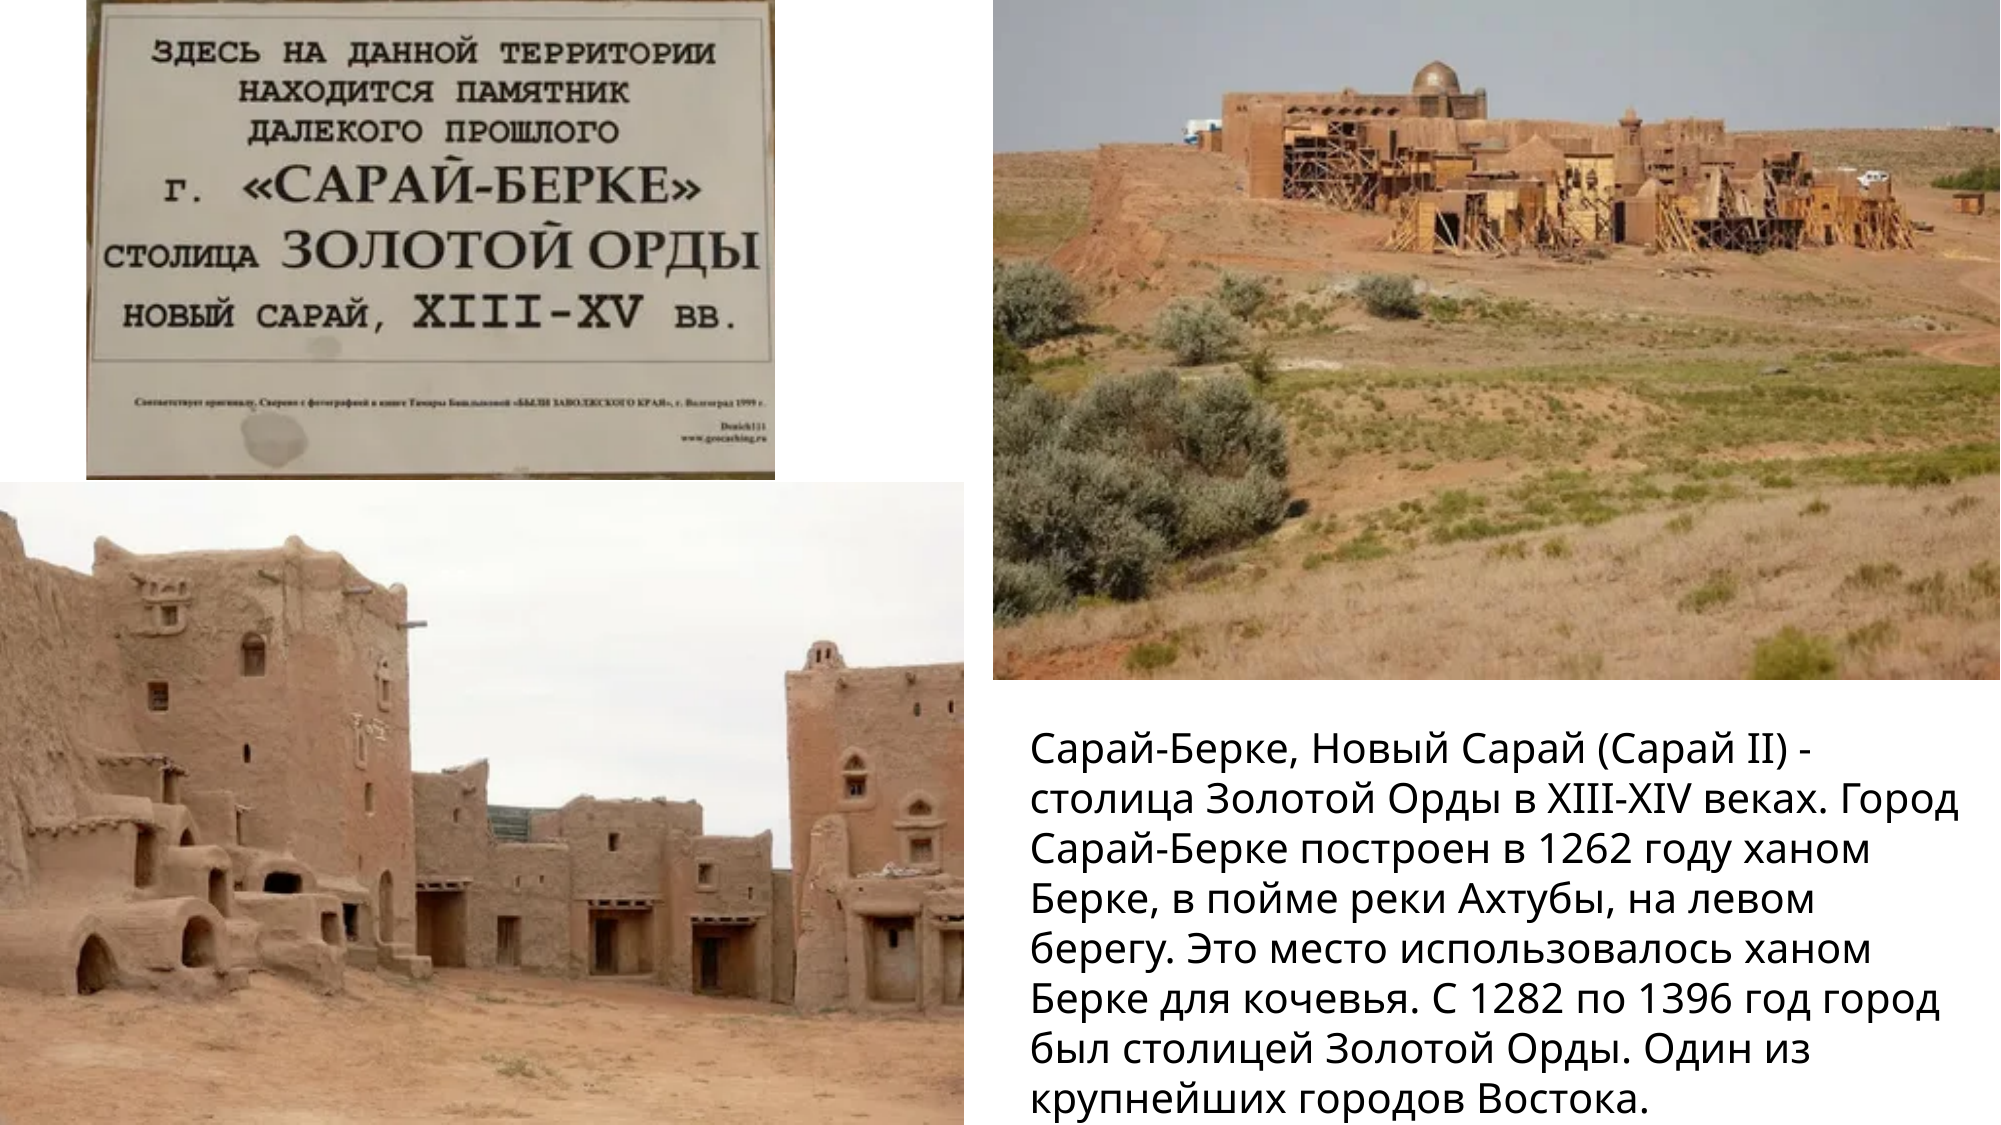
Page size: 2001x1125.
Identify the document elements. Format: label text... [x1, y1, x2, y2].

text_box Сарай-Берке, Новый Сарай (Сарай II) - столица Золотой Орды в XIII-XIV веках. Город Сарай-Берке построен в 1262 году ханом Берке, в пойме реки Ахтубы, на левом берегу. Это место использовалось ханом Берке для кочевья. С 1282 по 1396 год город был столицей Золотой Орды. Один из крупнейших городов Востока. [1014, 714, 1979, 1125]
picture [0, 482, 964, 1125]
picture [993, 0, 2000, 680]
picture [86, 0, 776, 480]
